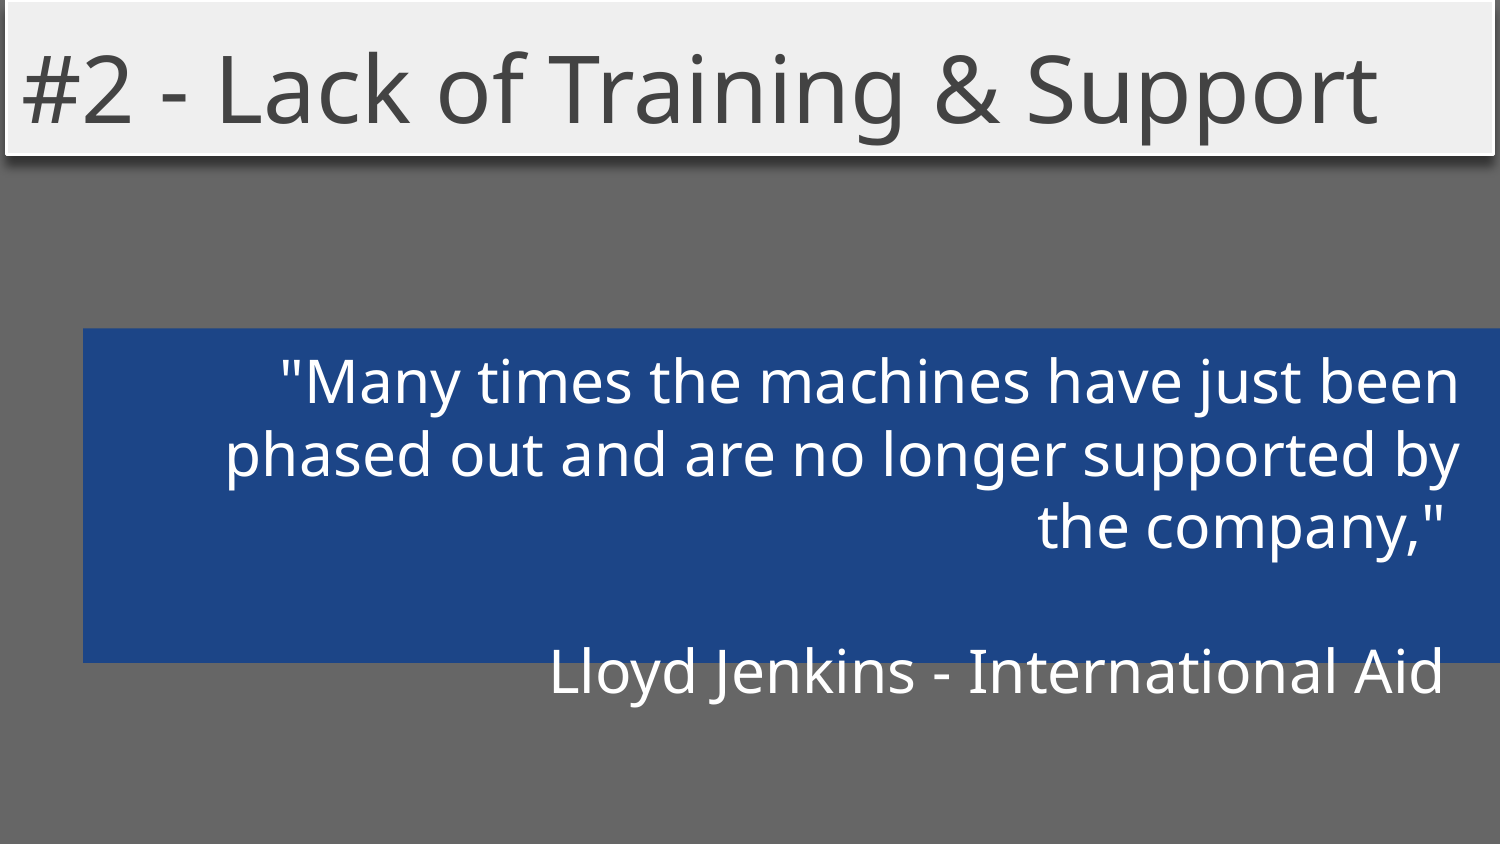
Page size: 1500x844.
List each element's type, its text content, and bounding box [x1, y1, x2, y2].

text_box #2 - Lack of Training & Support [6, 0, 1494, 155]
text_box "Many times the machines have just been phased out and are no longer supported by the company," Lloyd Jenkins - International Aid [83, 328, 1500, 663]
